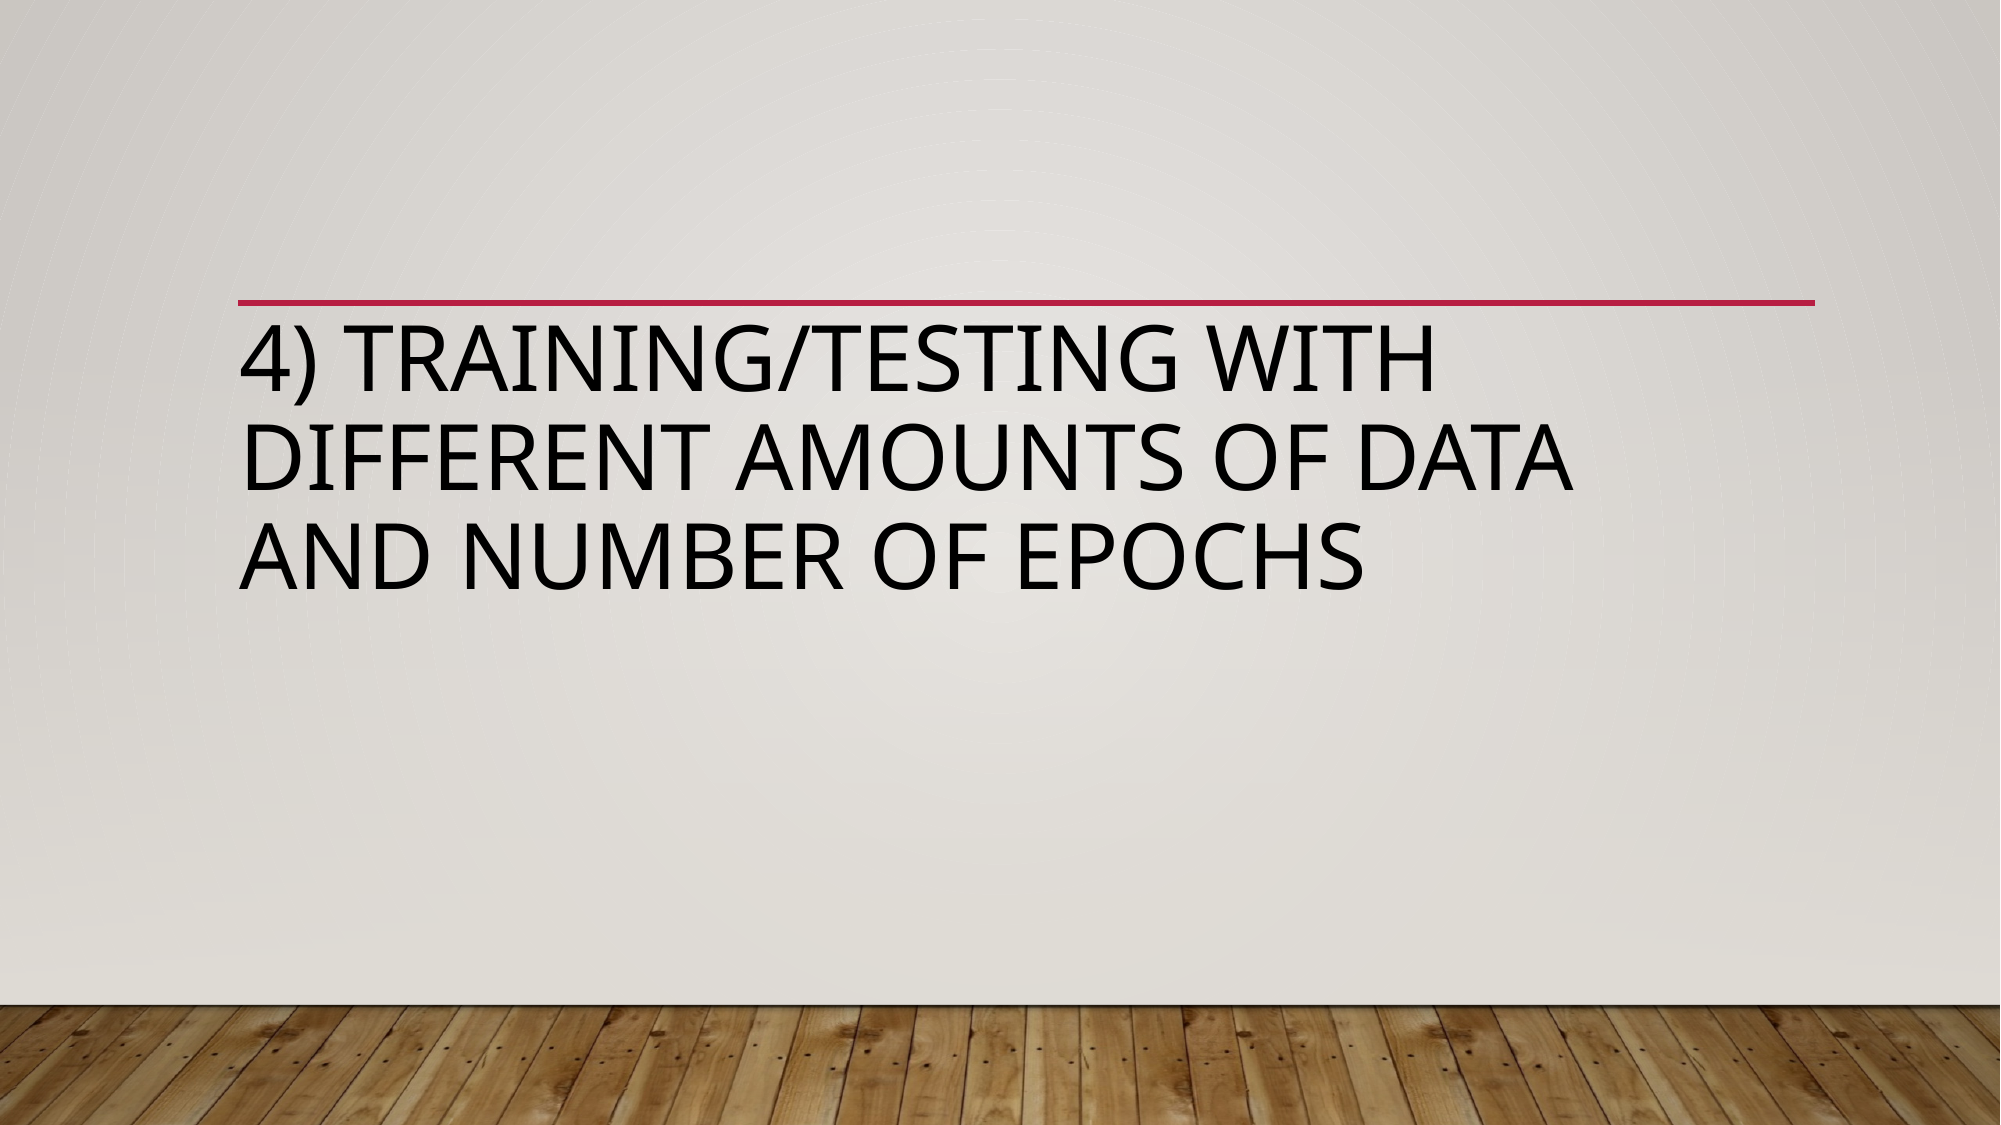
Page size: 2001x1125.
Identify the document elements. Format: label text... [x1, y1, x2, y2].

picture [0, 1005, 2000, 1125]
title 4) Training/Testing with different amounts of data and number of epochs [224, 305, 1800, 478]
